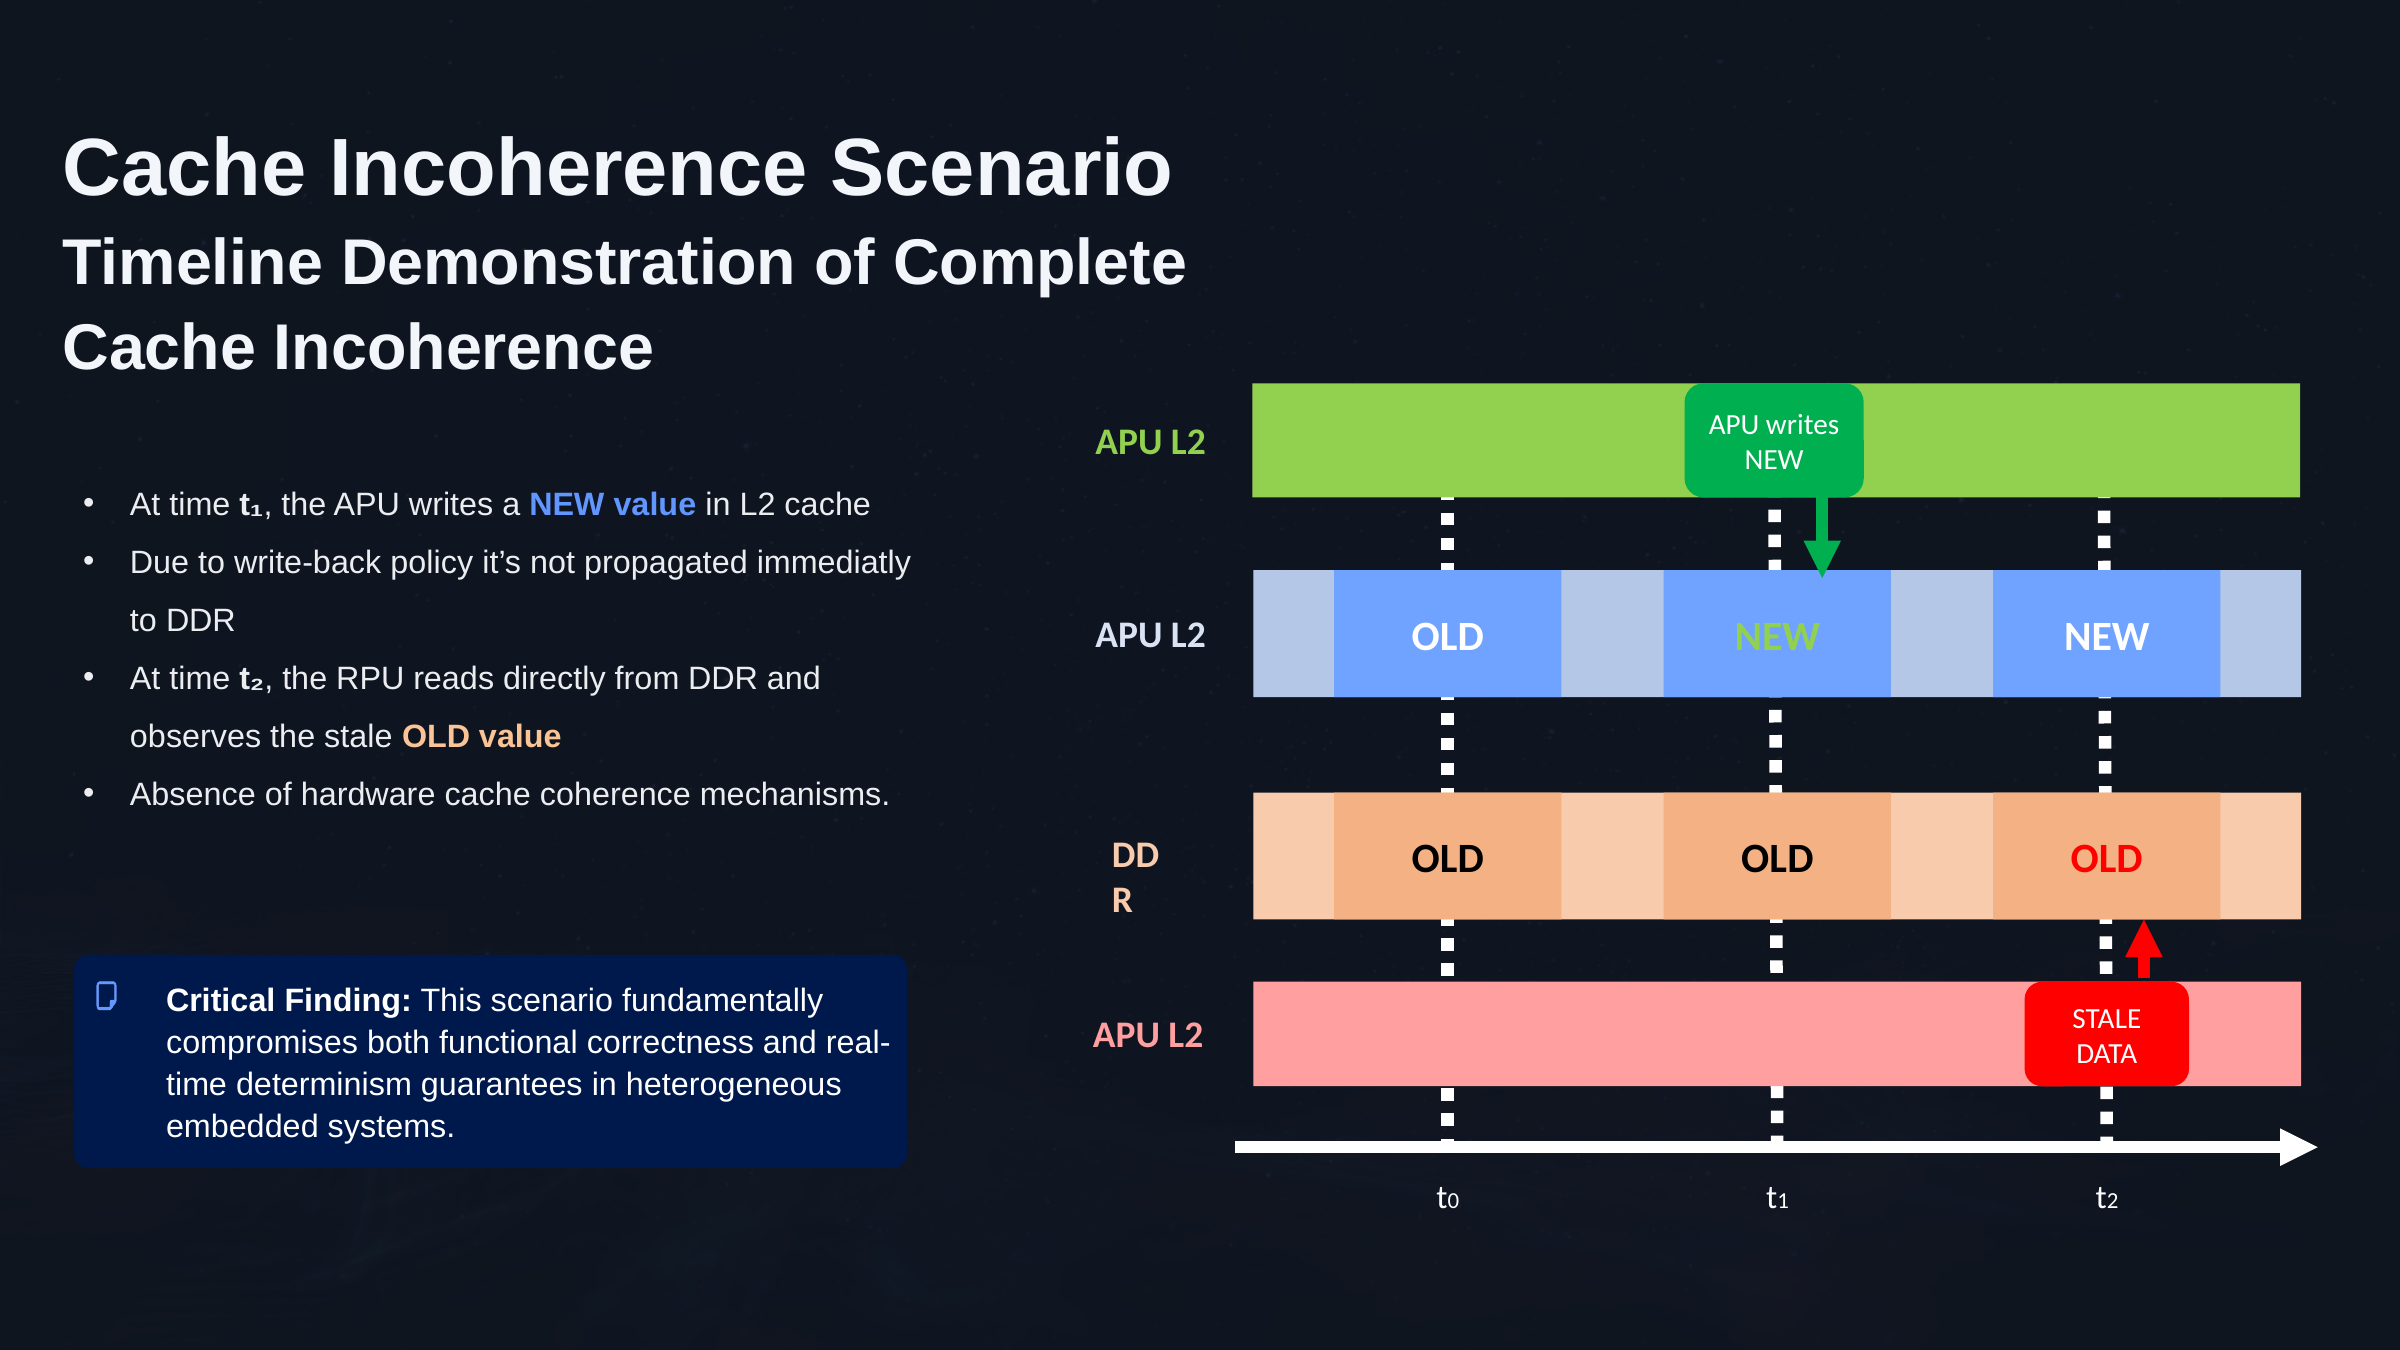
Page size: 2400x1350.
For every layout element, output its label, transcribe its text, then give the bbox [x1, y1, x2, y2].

text_box Timeline Demonstration of Complete Cache Incoherence [62, 213, 1303, 383]
text_box Critical Finding: This scenario fundamentally compromises both functional correctness and real-time determinism guarantees in heterogeneous embedded systems. [166, 976, 906, 1104]
text_box Cache Incoherence Scenario [62, 106, 1200, 213]
text_box [74, 954, 907, 1168]
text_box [1078, 383, 2318, 1224]
picture [92, 979, 121, 1013]
text_box At time t₁, the APU writes a NEW value in L2 cache Due to write-back policy it’s not propagated immediatly to DDR At time t₂, the RPU reads directly from DDR and observes the stale OLD value Absence of hardware cache coherence mechanisms. [83, 463, 935, 955]
